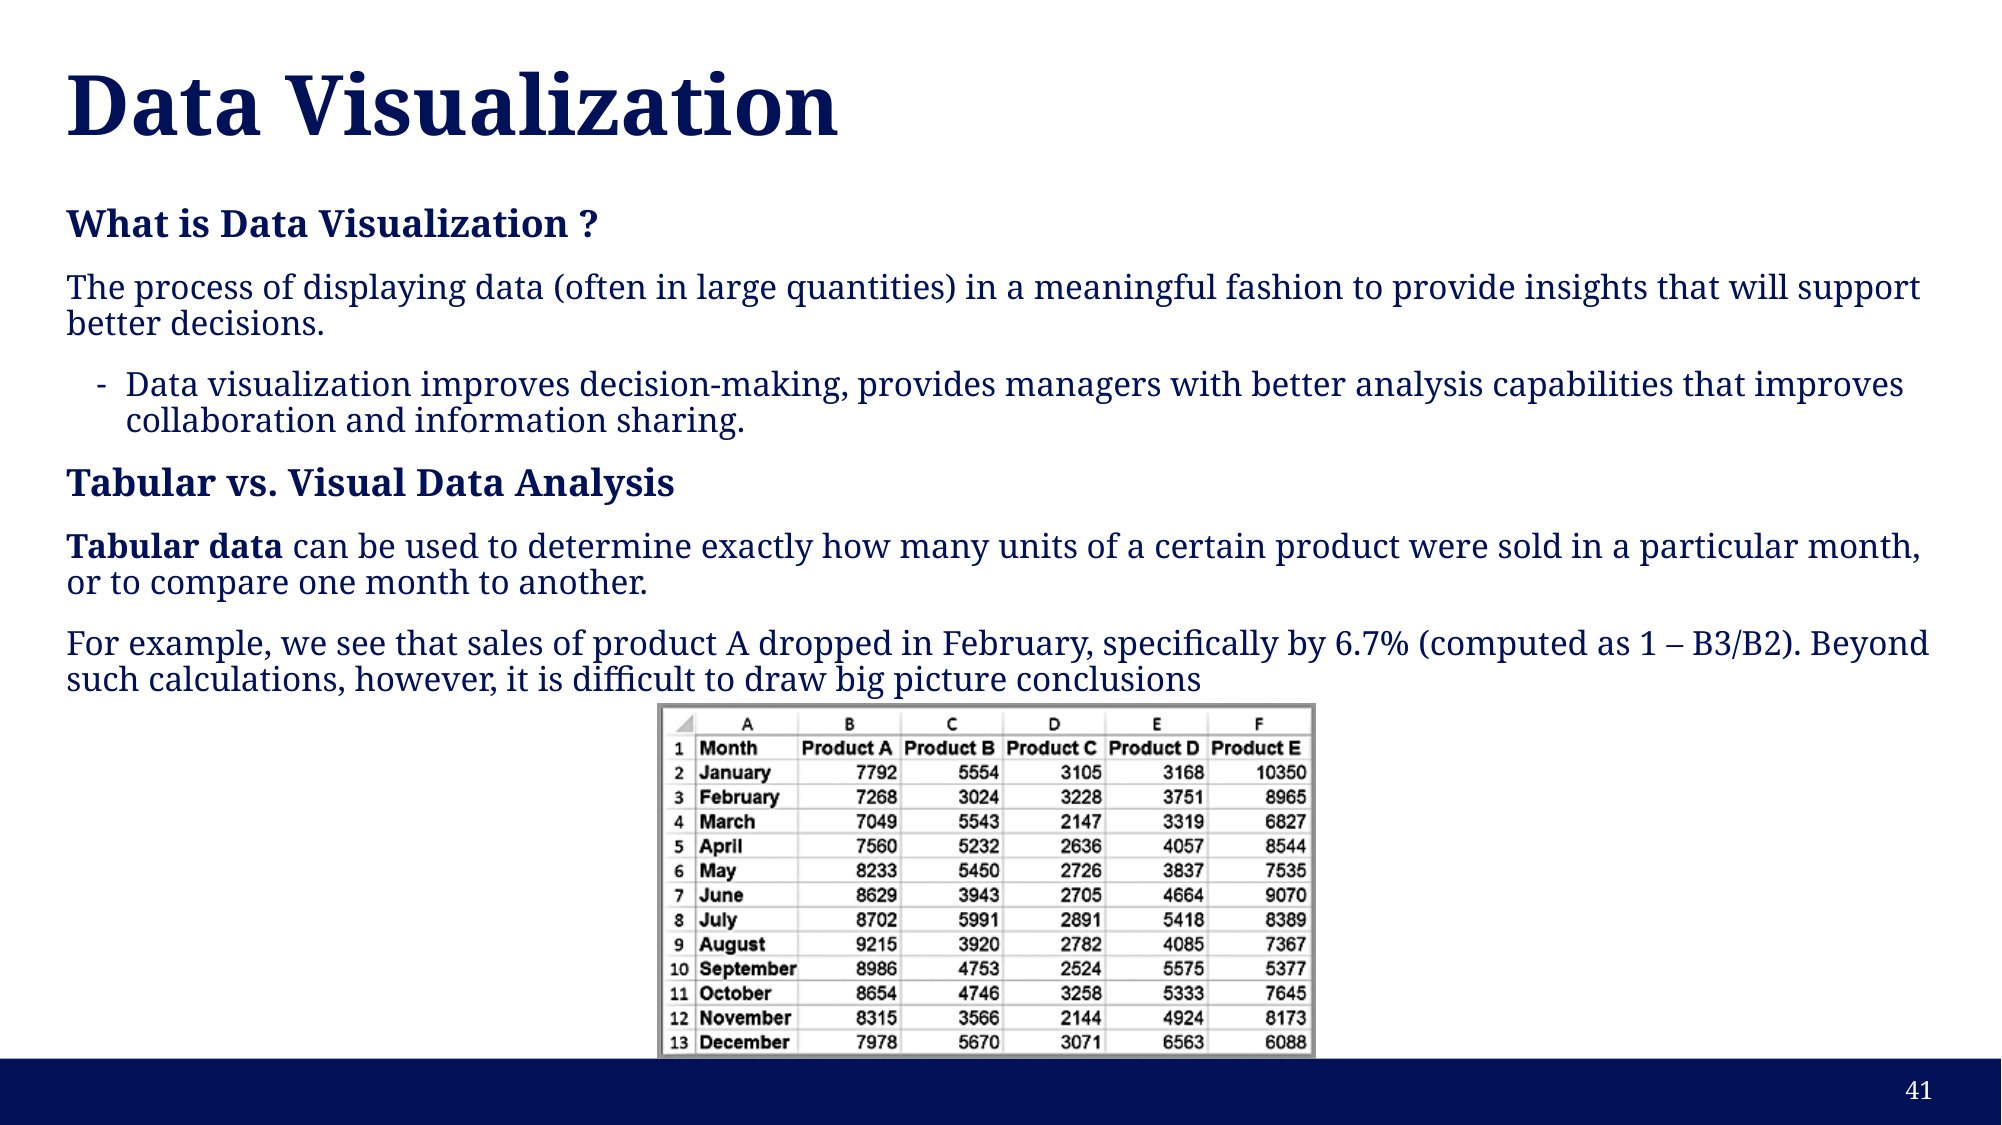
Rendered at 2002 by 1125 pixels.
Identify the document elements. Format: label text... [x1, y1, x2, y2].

picture [657, 703, 1317, 1059]
list What is Data Visualization ? The process of displaying data (often in large quantities) in a meaningful fashion to provide insights that will support better decisions. Data visualization improves decision-making, provides managers with better analysis capabilities that improves collaboration and information sharing. Tabular vs. Visual Data Analysis Tabular data can be used to determine exactly how many units of a certain product were sold in a particular month, or to compare one month to another. For example, we see that sales of product A dropped in February, specifically by 6.7% (computed as 1 – B3/B2). Beyond such calculations, however, it is difficult to draw big picture conclusions [66, 205, 1935, 1035]
title Data Visualization [66, 66, 1935, 138]
slide_number 41 [1498, 1061, 1949, 1122]
